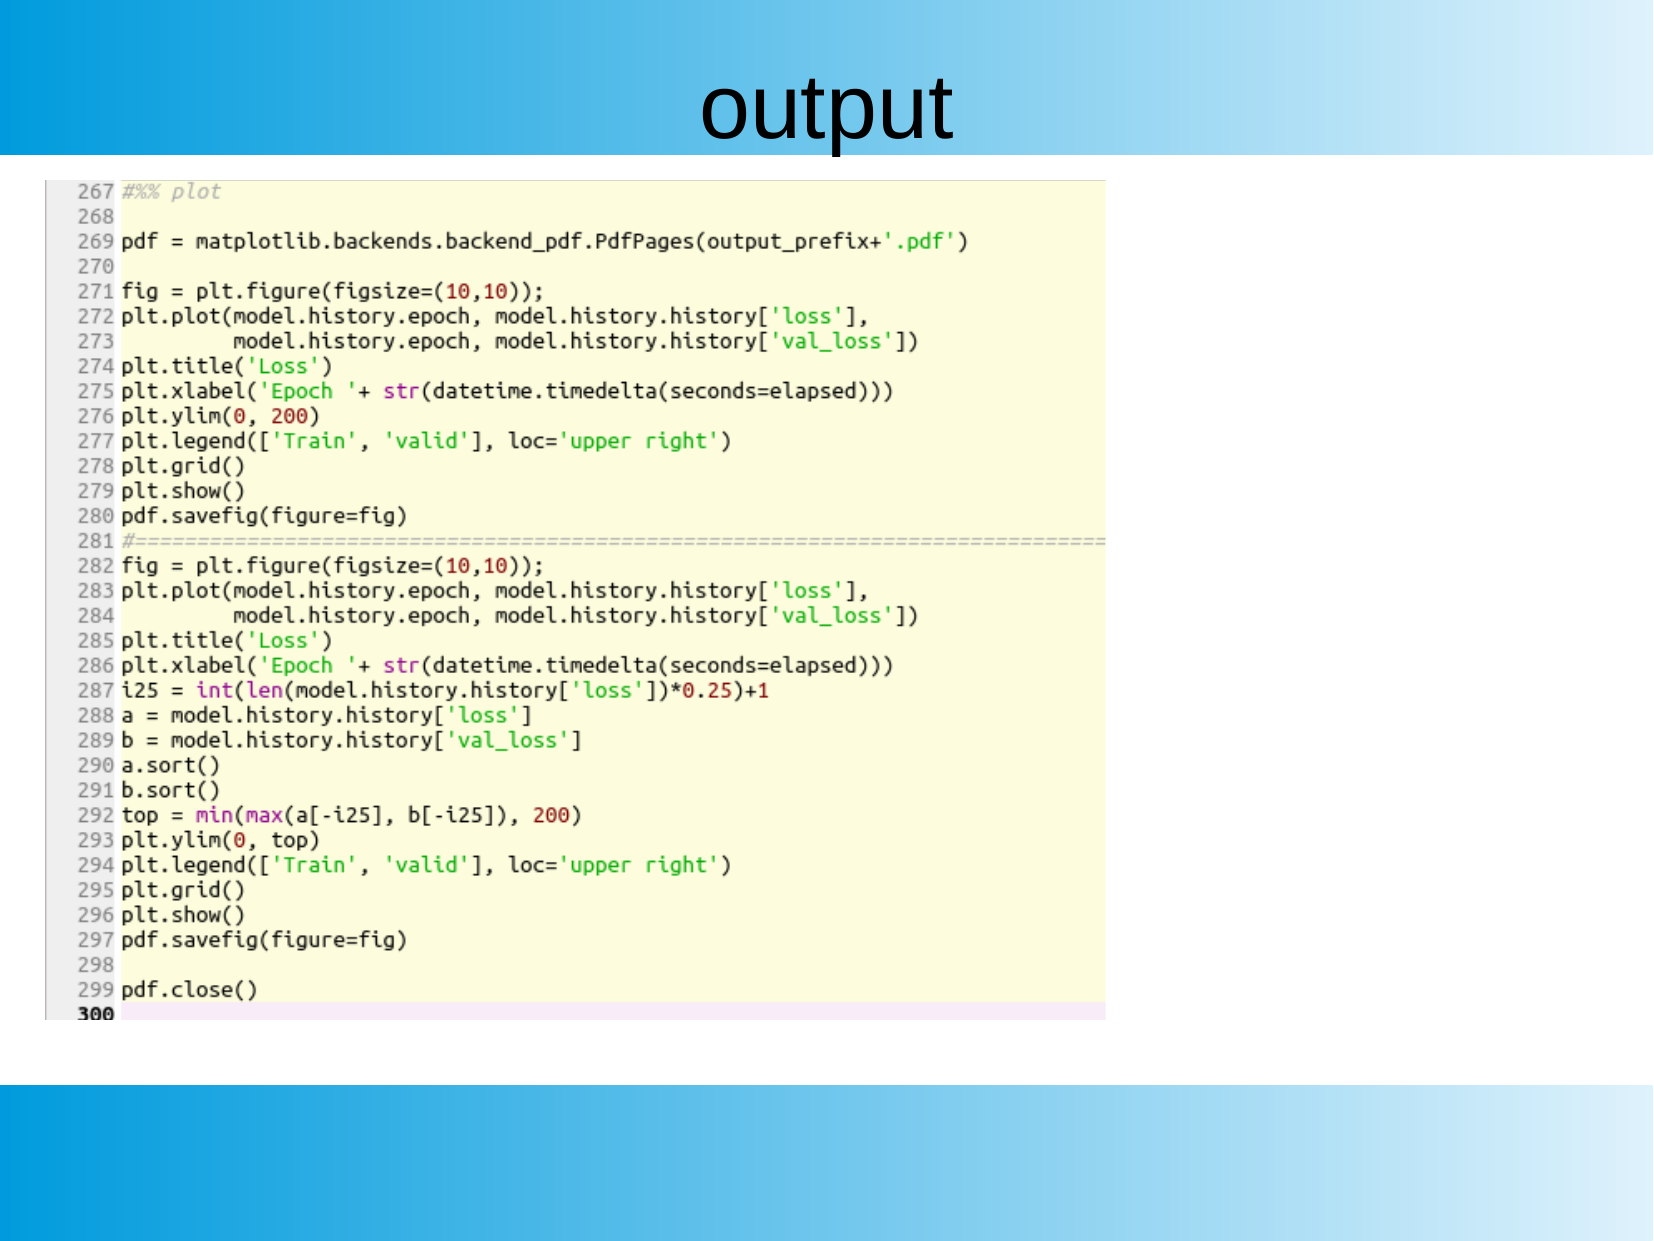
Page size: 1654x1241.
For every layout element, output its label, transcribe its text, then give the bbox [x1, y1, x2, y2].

picture [44, 179, 1106, 1021]
text_box output [699, 46, 955, 150]
